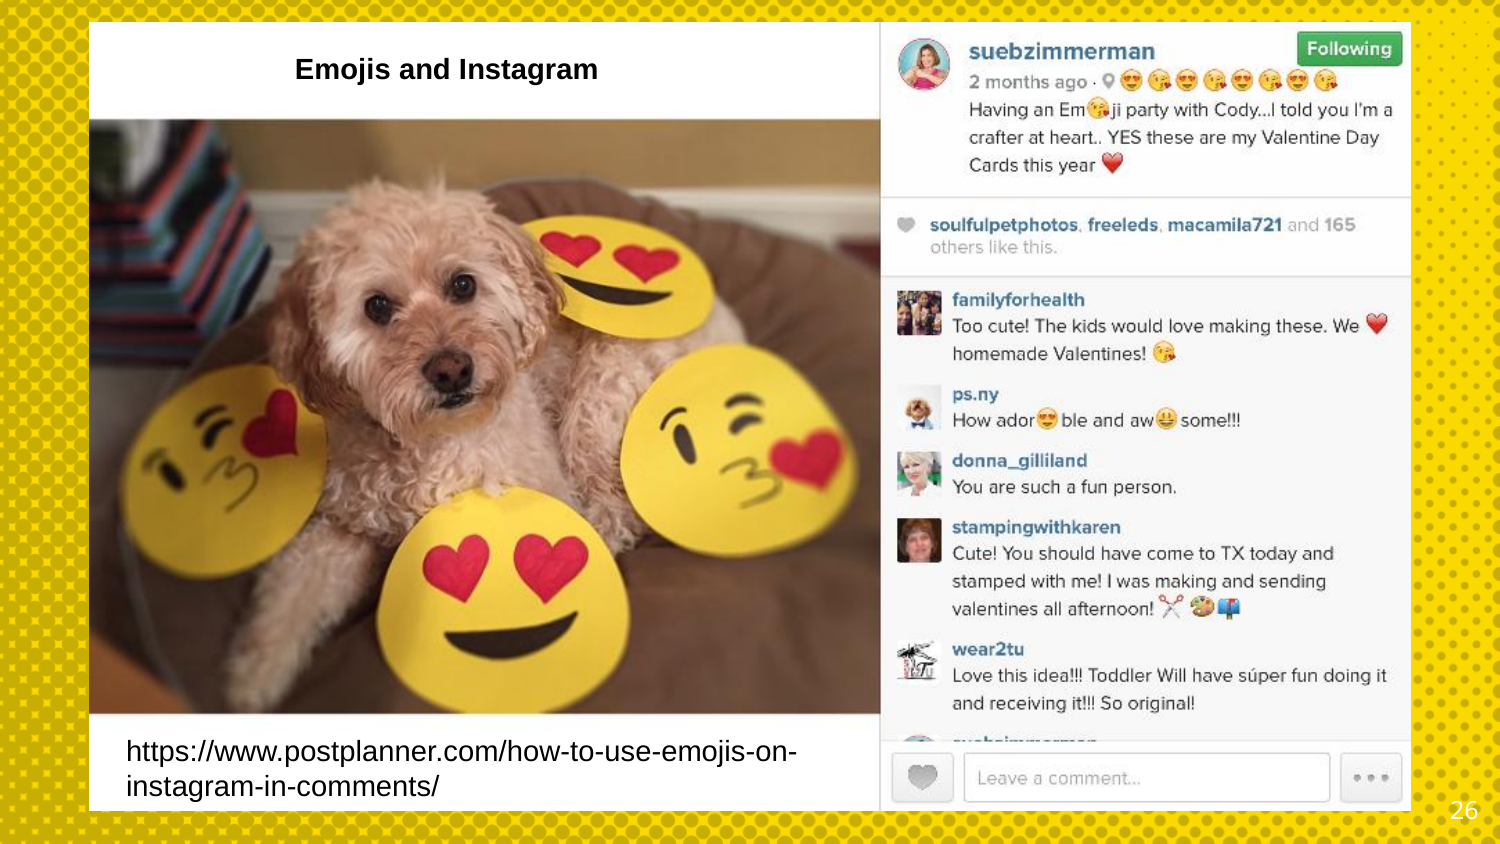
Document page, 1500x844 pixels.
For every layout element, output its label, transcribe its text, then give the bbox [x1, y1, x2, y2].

slide_number 26 [1403, 779, 1494, 844]
picture [88, 22, 1412, 811]
